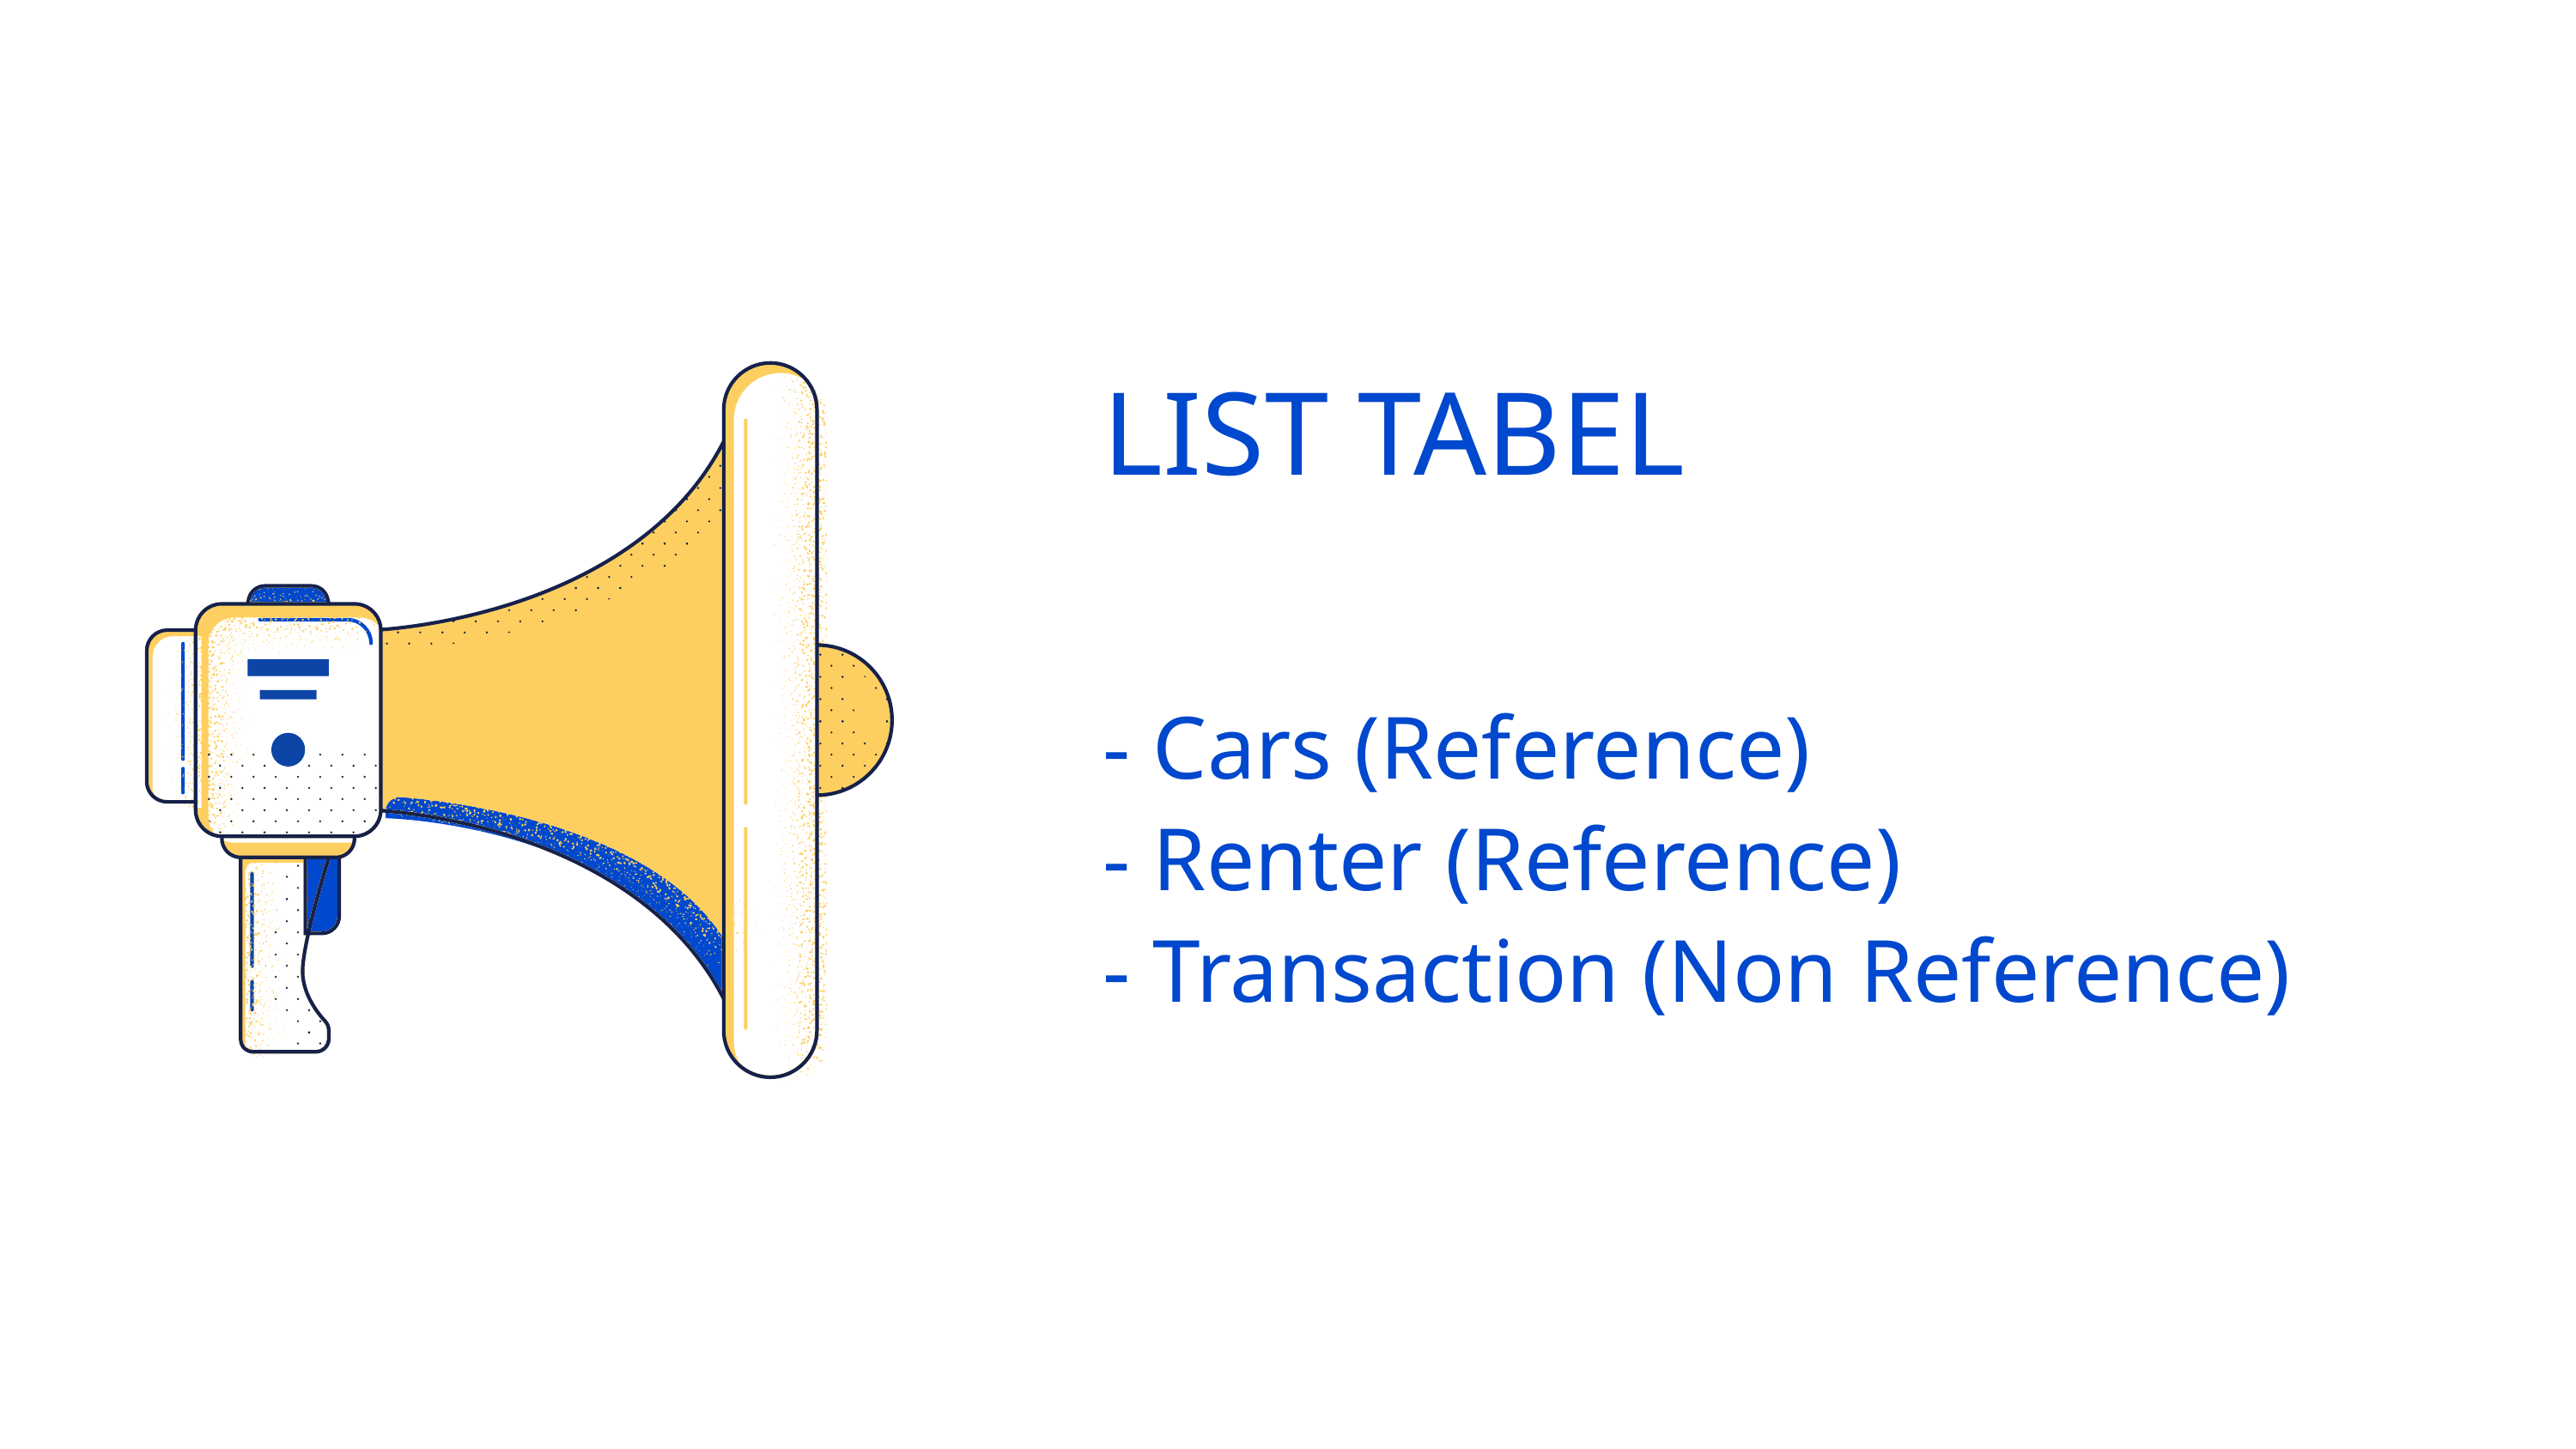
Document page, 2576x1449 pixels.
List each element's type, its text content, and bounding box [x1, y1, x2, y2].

text_box - Cars (Reference) - Renter (Reference) - Transaction (Non Reference) [1103, 684, 2485, 1020]
picture [144, 361, 895, 1088]
text_box LIST TABEL [1103, 361, 2338, 499]
